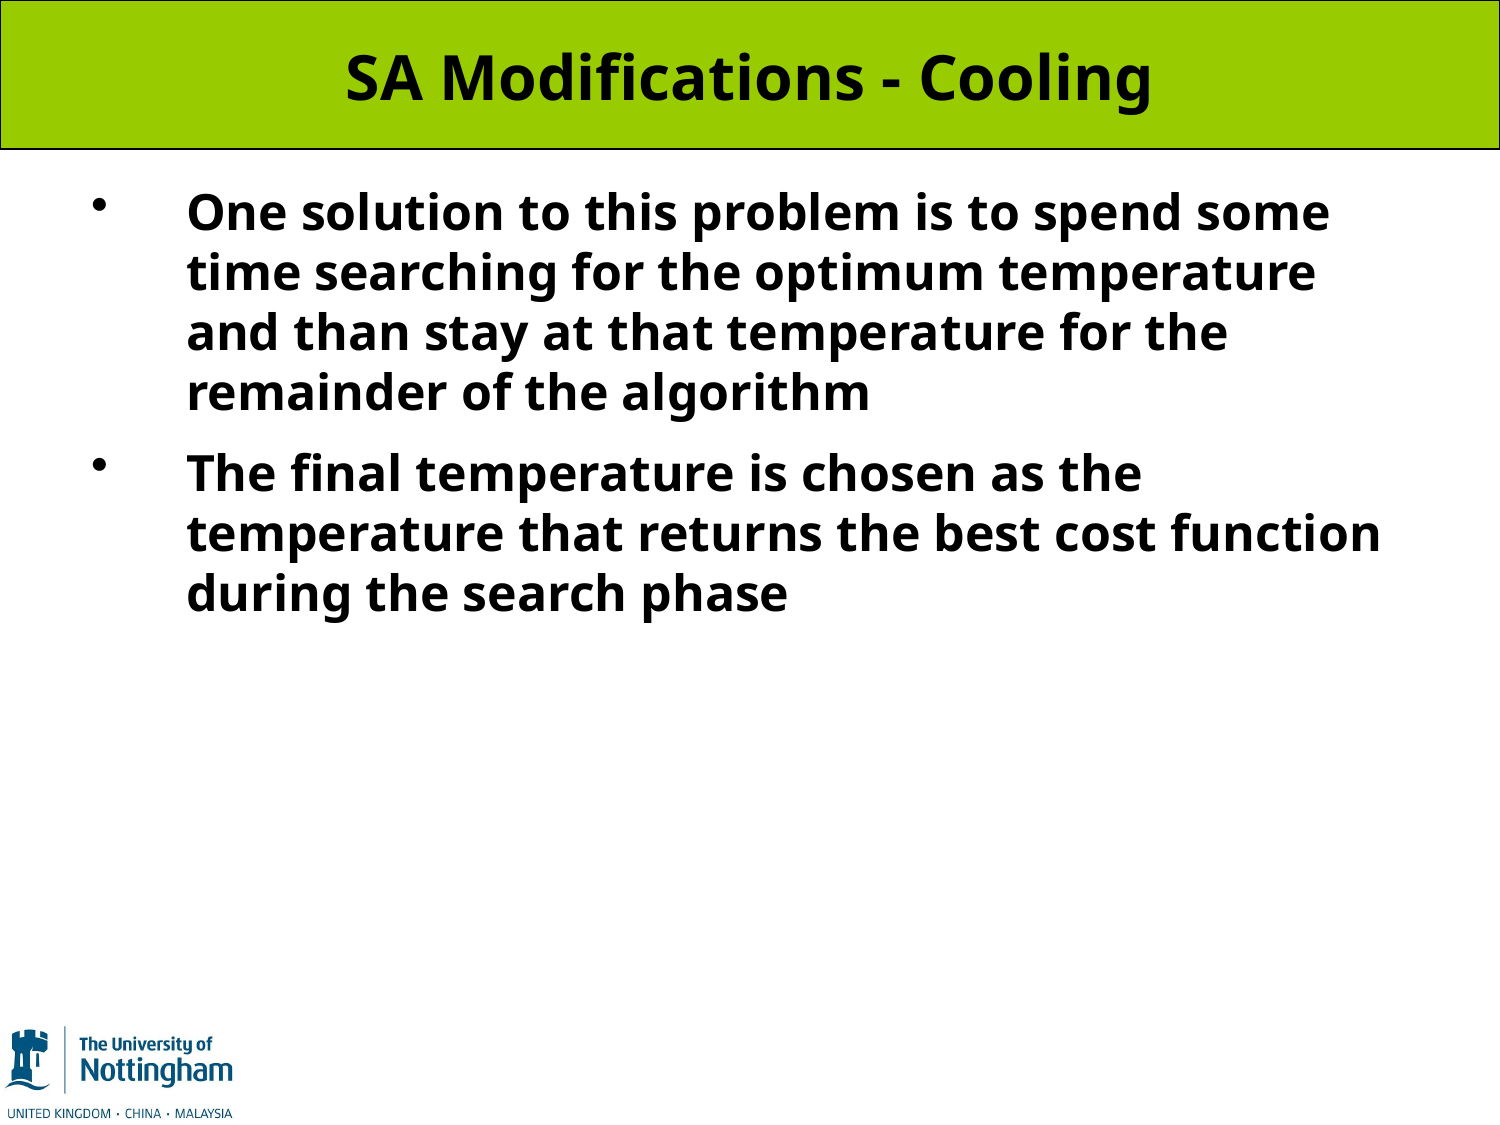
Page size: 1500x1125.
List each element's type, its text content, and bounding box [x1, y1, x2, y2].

list One solution to this problem is to spend some time searching for the optimum temperature and than stay at that temperature for the remainder of the algorithm The final temperature is chosen as the temperature that returns the best cost function during the search phase [76, 172, 1428, 1012]
title SA Modifications - Cooling [53, 2, 1447, 149]
picture [0, 1019, 237, 1125]
